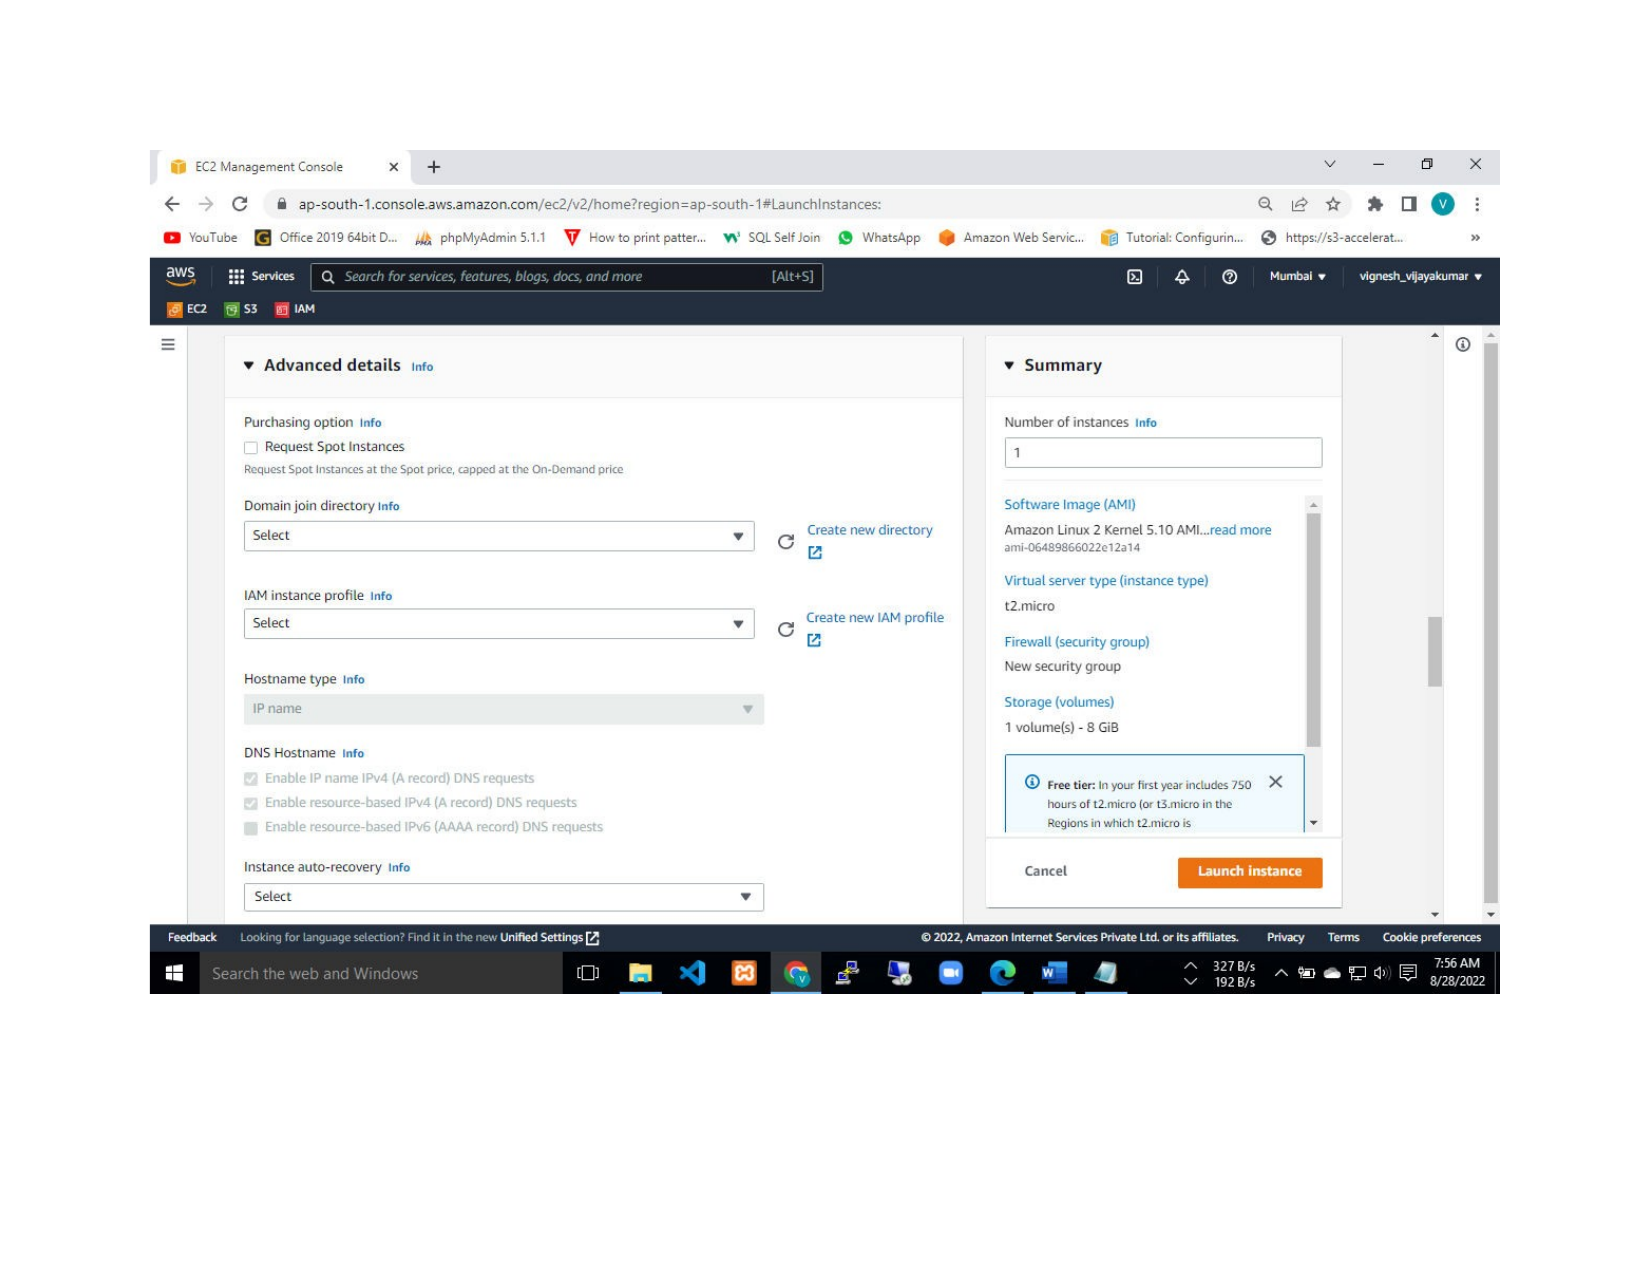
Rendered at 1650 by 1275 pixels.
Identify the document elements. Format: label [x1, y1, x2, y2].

text_box [149, 150, 1500, 994]
